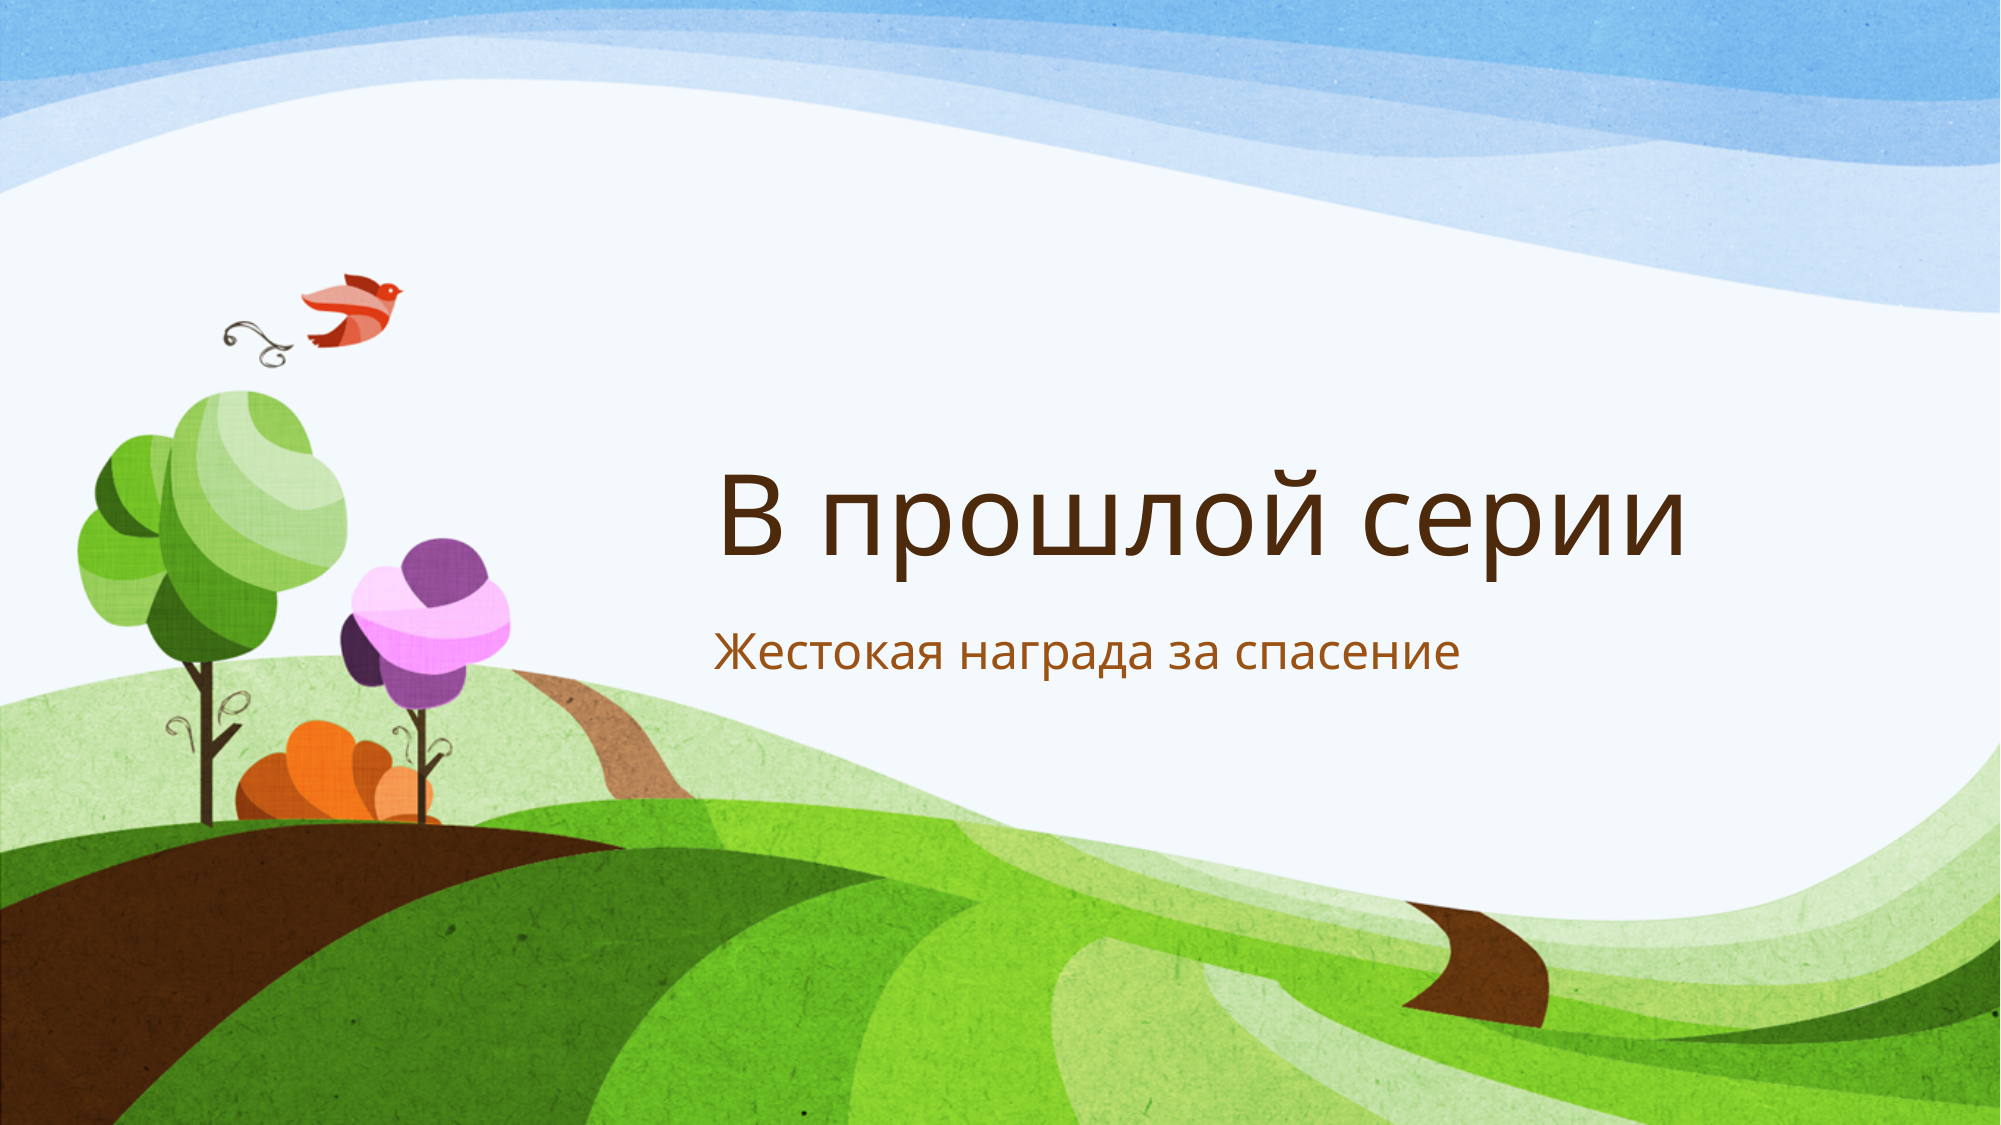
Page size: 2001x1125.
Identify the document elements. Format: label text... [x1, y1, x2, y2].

title В прошлой серии [699, 287, 1825, 588]
picture [0, 0, 2001, 1125]
subtitle Жестокая награда за спасение [699, 612, 1825, 763]
